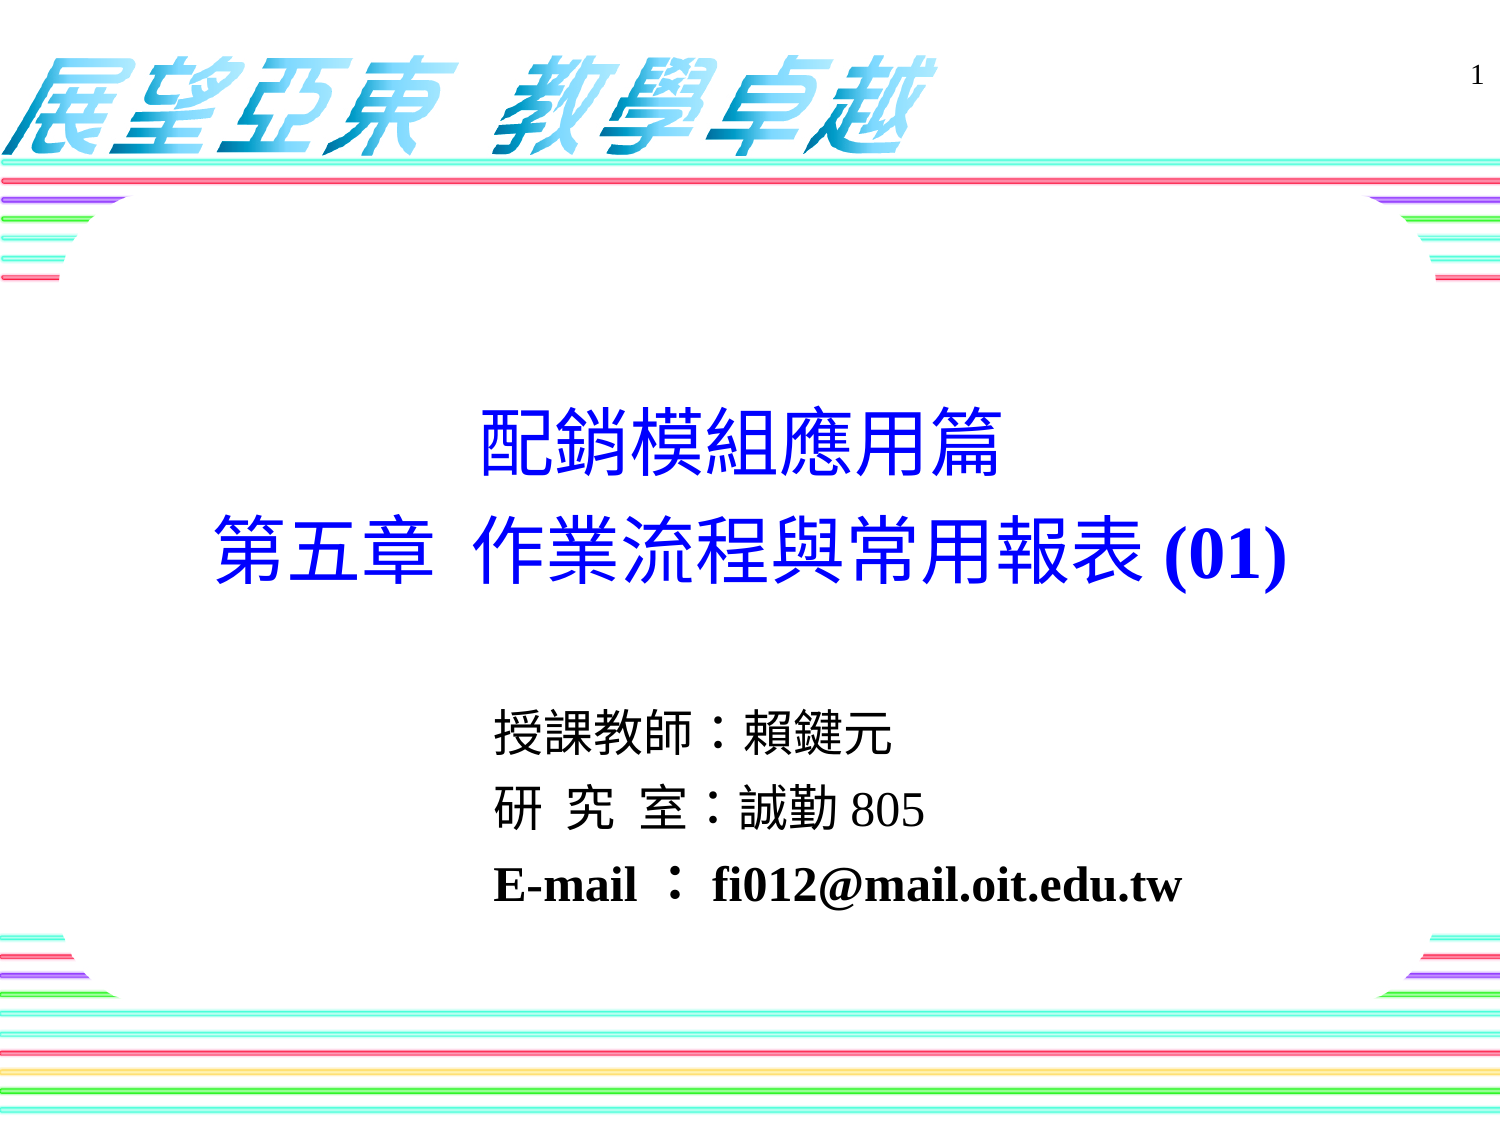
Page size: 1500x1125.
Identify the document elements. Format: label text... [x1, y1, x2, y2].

slide_number 1 [1149, 42, 1500, 103]
picture [0, 0, 1500, 1125]
title 配銷模組應用篇 第五章 作業流程與常用報表(01) [112, 349, 1388, 622]
subtitle 授課教師：賴鍵元 研 究 室：誠勤805 E-mail：fi012@mail.oit.edu.tw [478, 704, 1275, 925]
